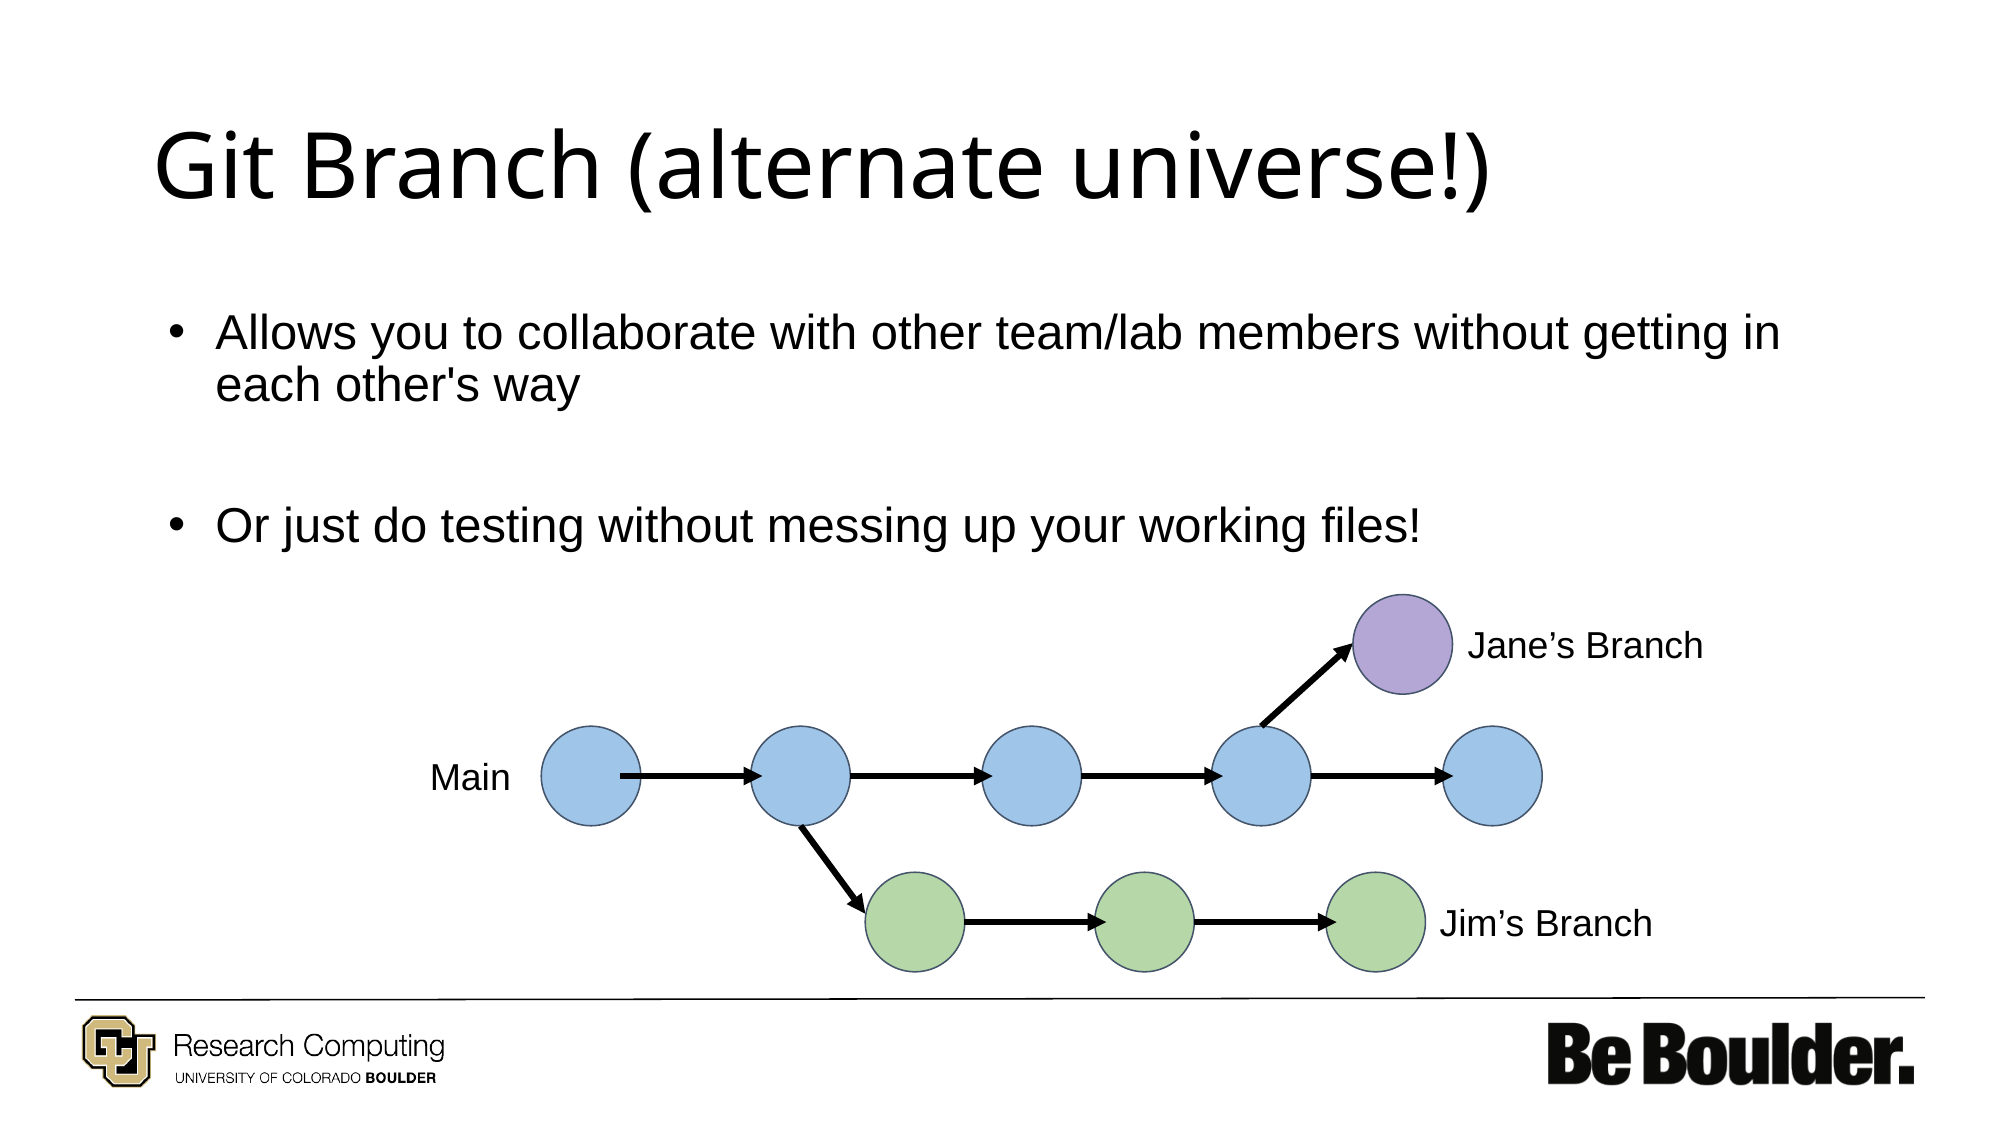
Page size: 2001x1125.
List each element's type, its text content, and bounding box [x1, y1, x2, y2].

text_box [541, 726, 641, 826]
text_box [1261, 642, 1354, 727]
text_box [1095, 872, 1195, 972]
text_box Jane’s Branch [1452, 606, 1873, 682]
picture [1524, 1015, 1938, 1088]
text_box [800, 825, 866, 914]
text_box [1353, 594, 1452, 695]
title Git Branch (alternate universe!) [137, 59, 1863, 278]
text_box [1326, 872, 1424, 972]
text_box Jim’s Branch [1424, 884, 1845, 960]
text_box [982, 726, 1082, 826]
text_box [865, 872, 965, 972]
text_box [751, 726, 851, 826]
text_box [1211, 726, 1311, 826]
text_box Main [414, 738, 557, 814]
text_box [1443, 726, 1543, 826]
picture [81, 1015, 444, 1088]
list Allows you to collaborate with other team/lab members without getting in each other's way Or just do testing without messing up your working files! [137, 299, 1863, 563]
